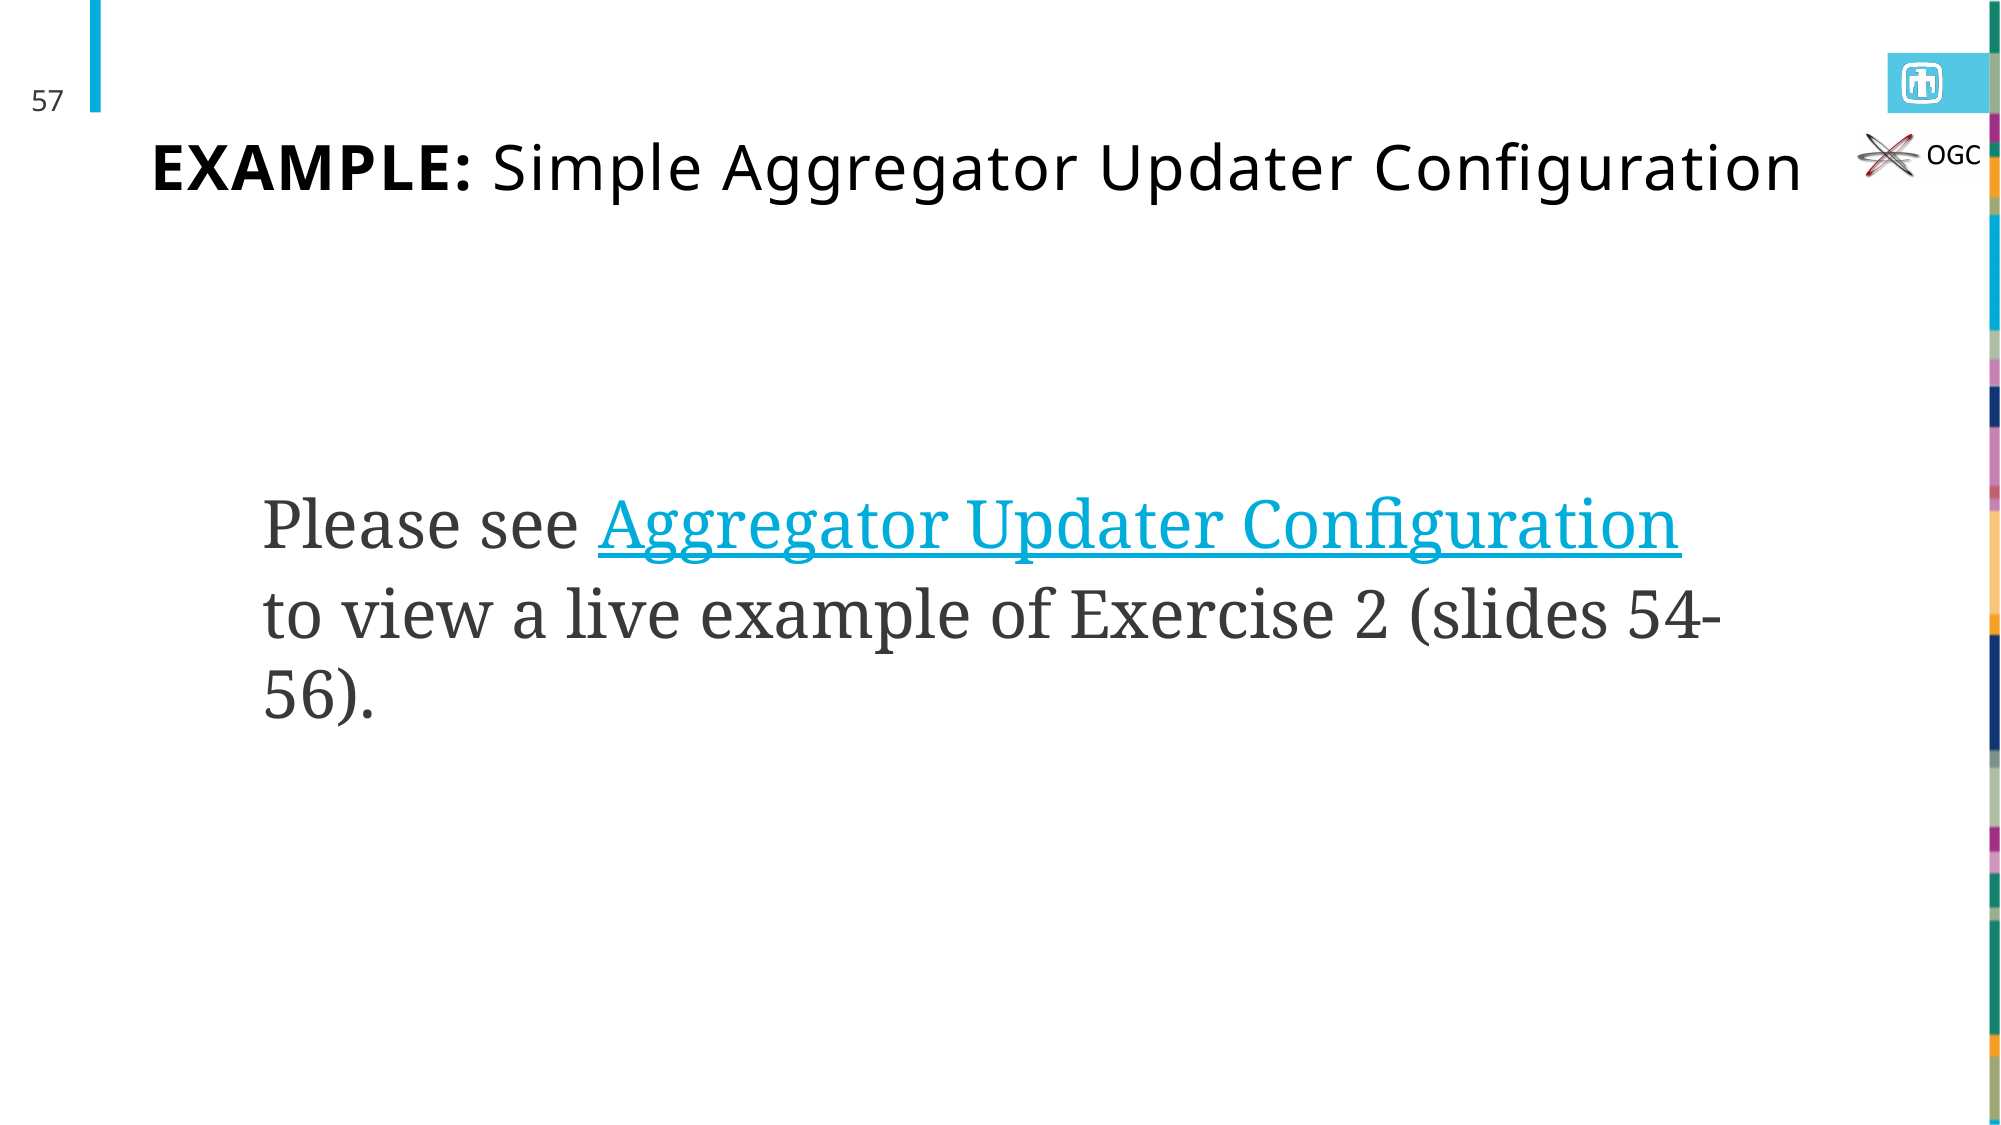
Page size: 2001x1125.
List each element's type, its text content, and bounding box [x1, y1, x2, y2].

title EXAMPLE: Simple Aggregator Updater Configuration [135, 131, 1835, 274]
picture [1854, 128, 1987, 182]
picture [1901, 62, 1944, 104]
text_box Please see Aggregator Updater Configuration to view a live example of Exercise 2 (slides 54-56). [247, 474, 1753, 740]
picture [1990, 330, 1999, 1120]
picture [1990, 1, 1999, 215]
slide_number 57 [10, 71, 80, 132]
